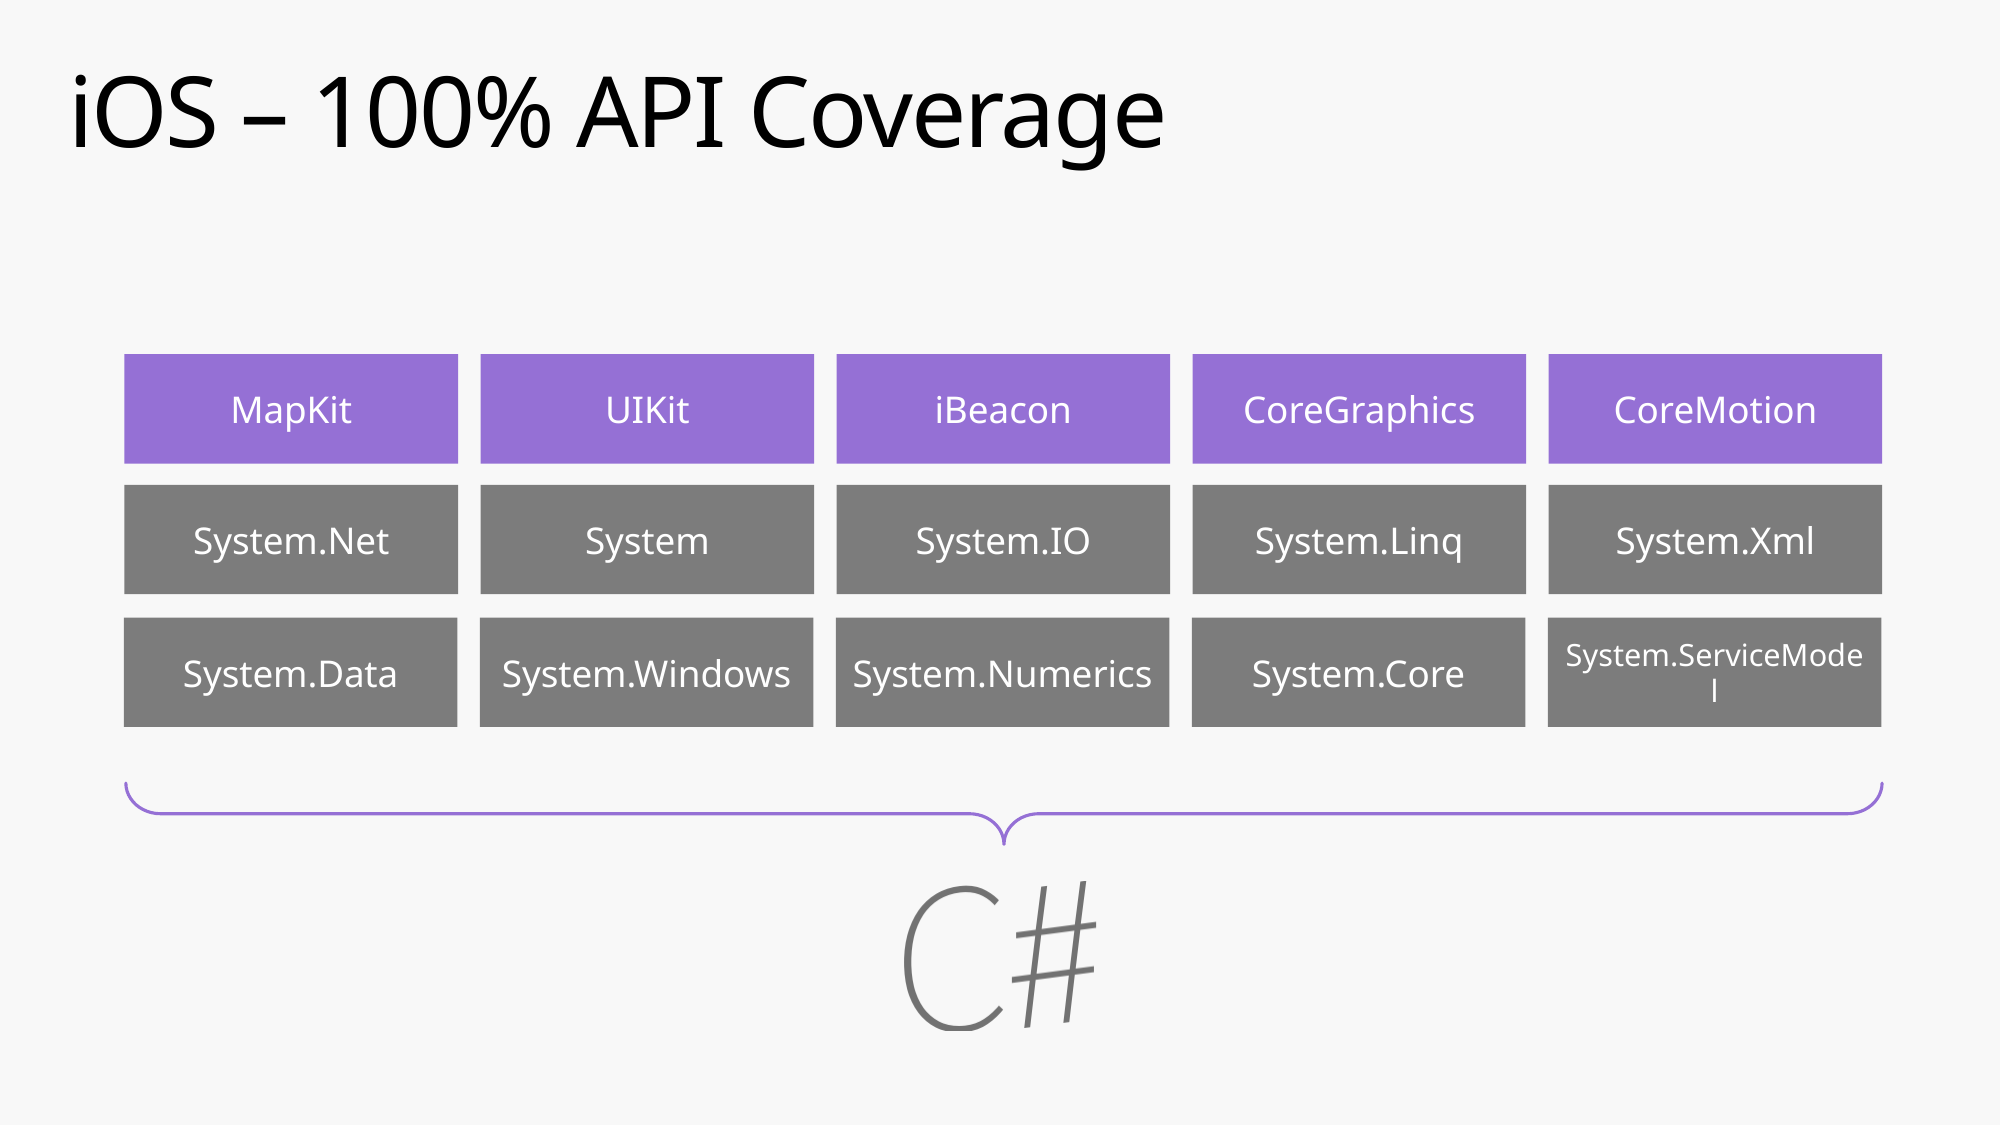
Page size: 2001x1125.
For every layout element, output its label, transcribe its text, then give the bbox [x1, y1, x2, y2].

text_box System.Xml [1548, 484, 1883, 595]
text_box System.Numerics [835, 617, 1170, 728]
text_box System.Windows [479, 617, 814, 728]
title iOS – 100% API Coverage [44, 47, 1957, 196]
text_box System.Net [124, 484, 459, 595]
text_box [125, 782, 1883, 846]
text_box System [480, 484, 815, 595]
picture [903, 880, 1097, 1031]
text_box System.Data [123, 617, 458, 728]
text_box System.Core [1191, 617, 1526, 728]
text_box System.IO [836, 484, 1171, 595]
text_box System.ServiceModel [1547, 617, 1882, 728]
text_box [124, 316, 1883, 464]
text_box System.Linq [1192, 484, 1527, 595]
